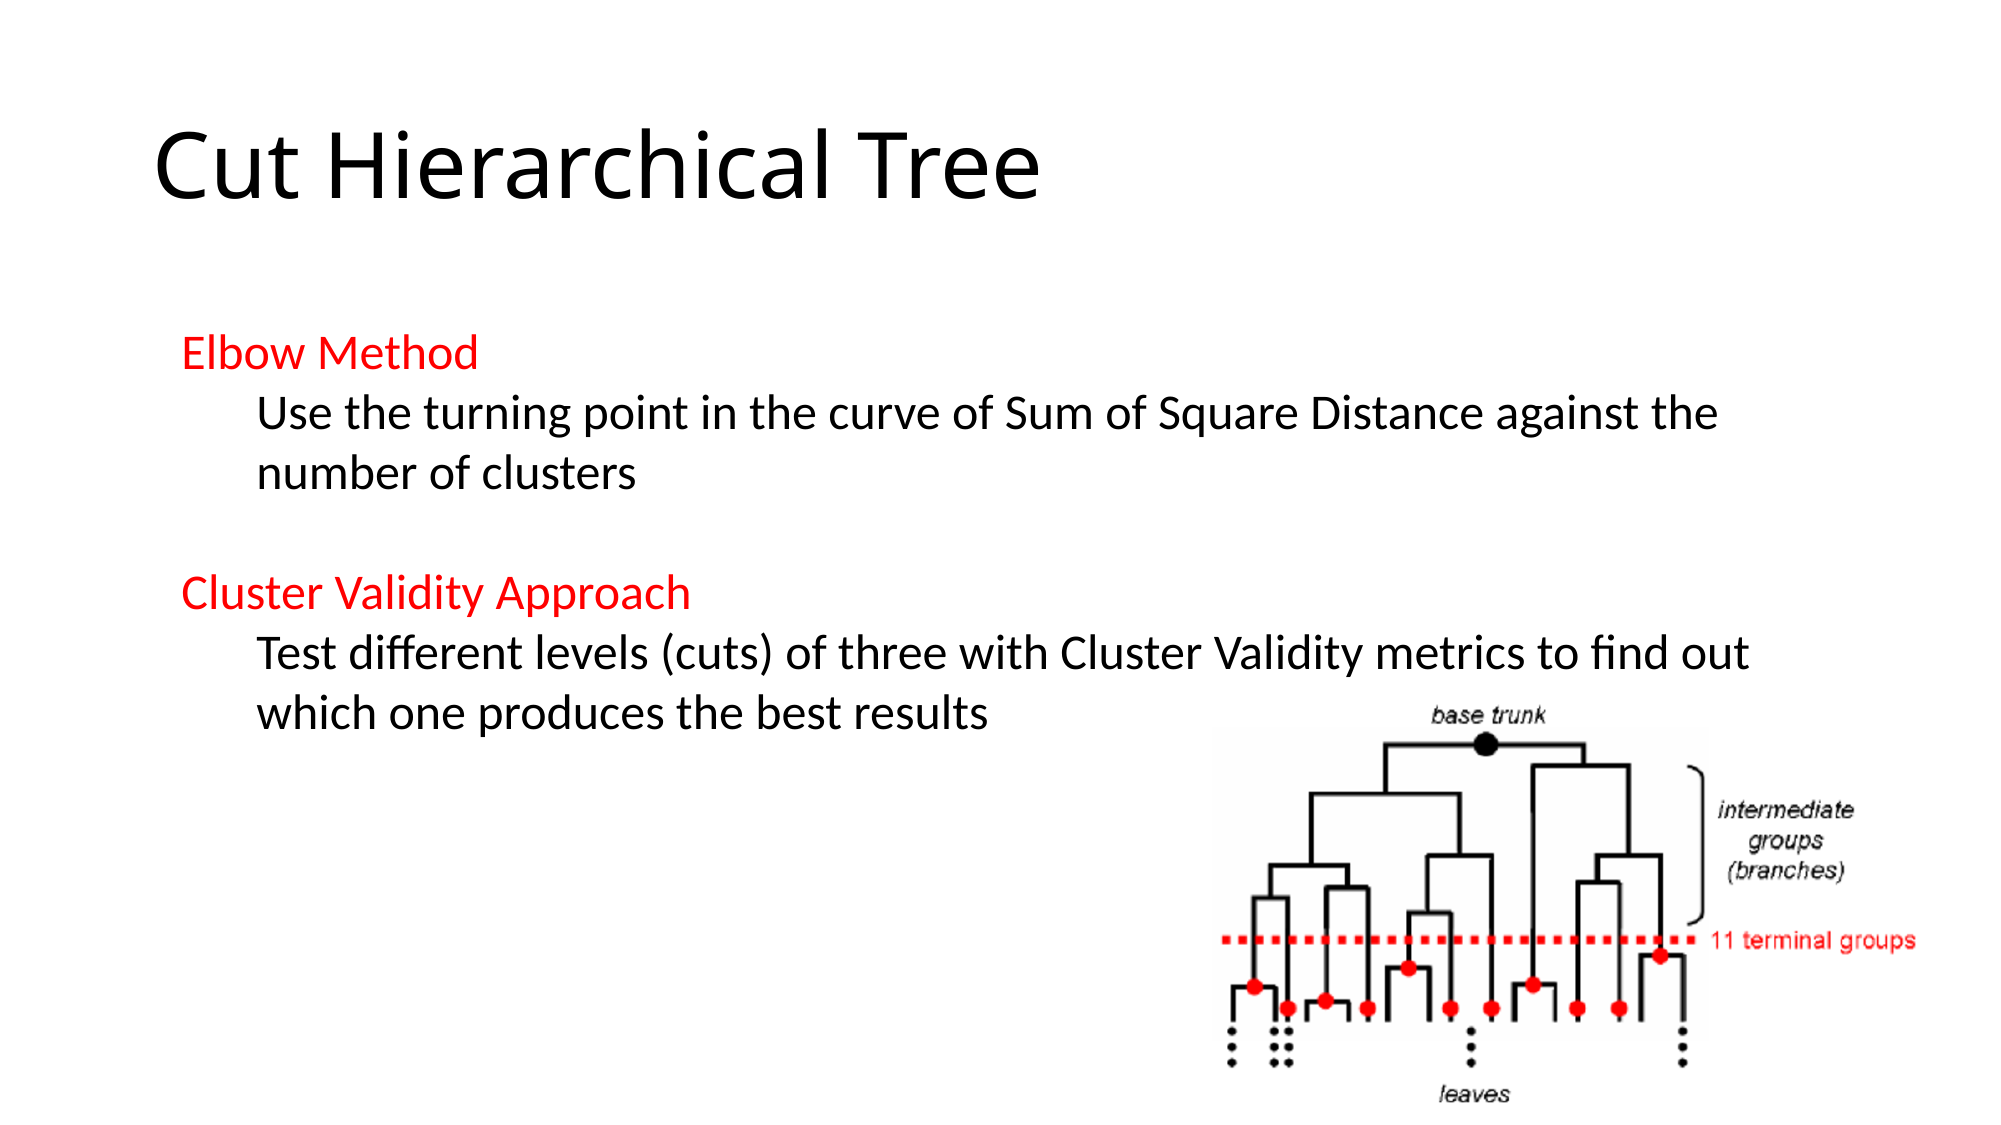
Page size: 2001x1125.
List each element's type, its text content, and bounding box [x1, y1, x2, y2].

title Cut Hierarchical Tree [137, 59, 1863, 278]
picture [1212, 693, 1923, 1112]
text_box Elbow Method Use the turning point in the curve of Sum of Square Distance against the number of clusters Cluster Validity Approach Test different levels (cuts) of three with Cluster Validity metrics to find out which one produces the best results [166, 312, 1839, 797]
